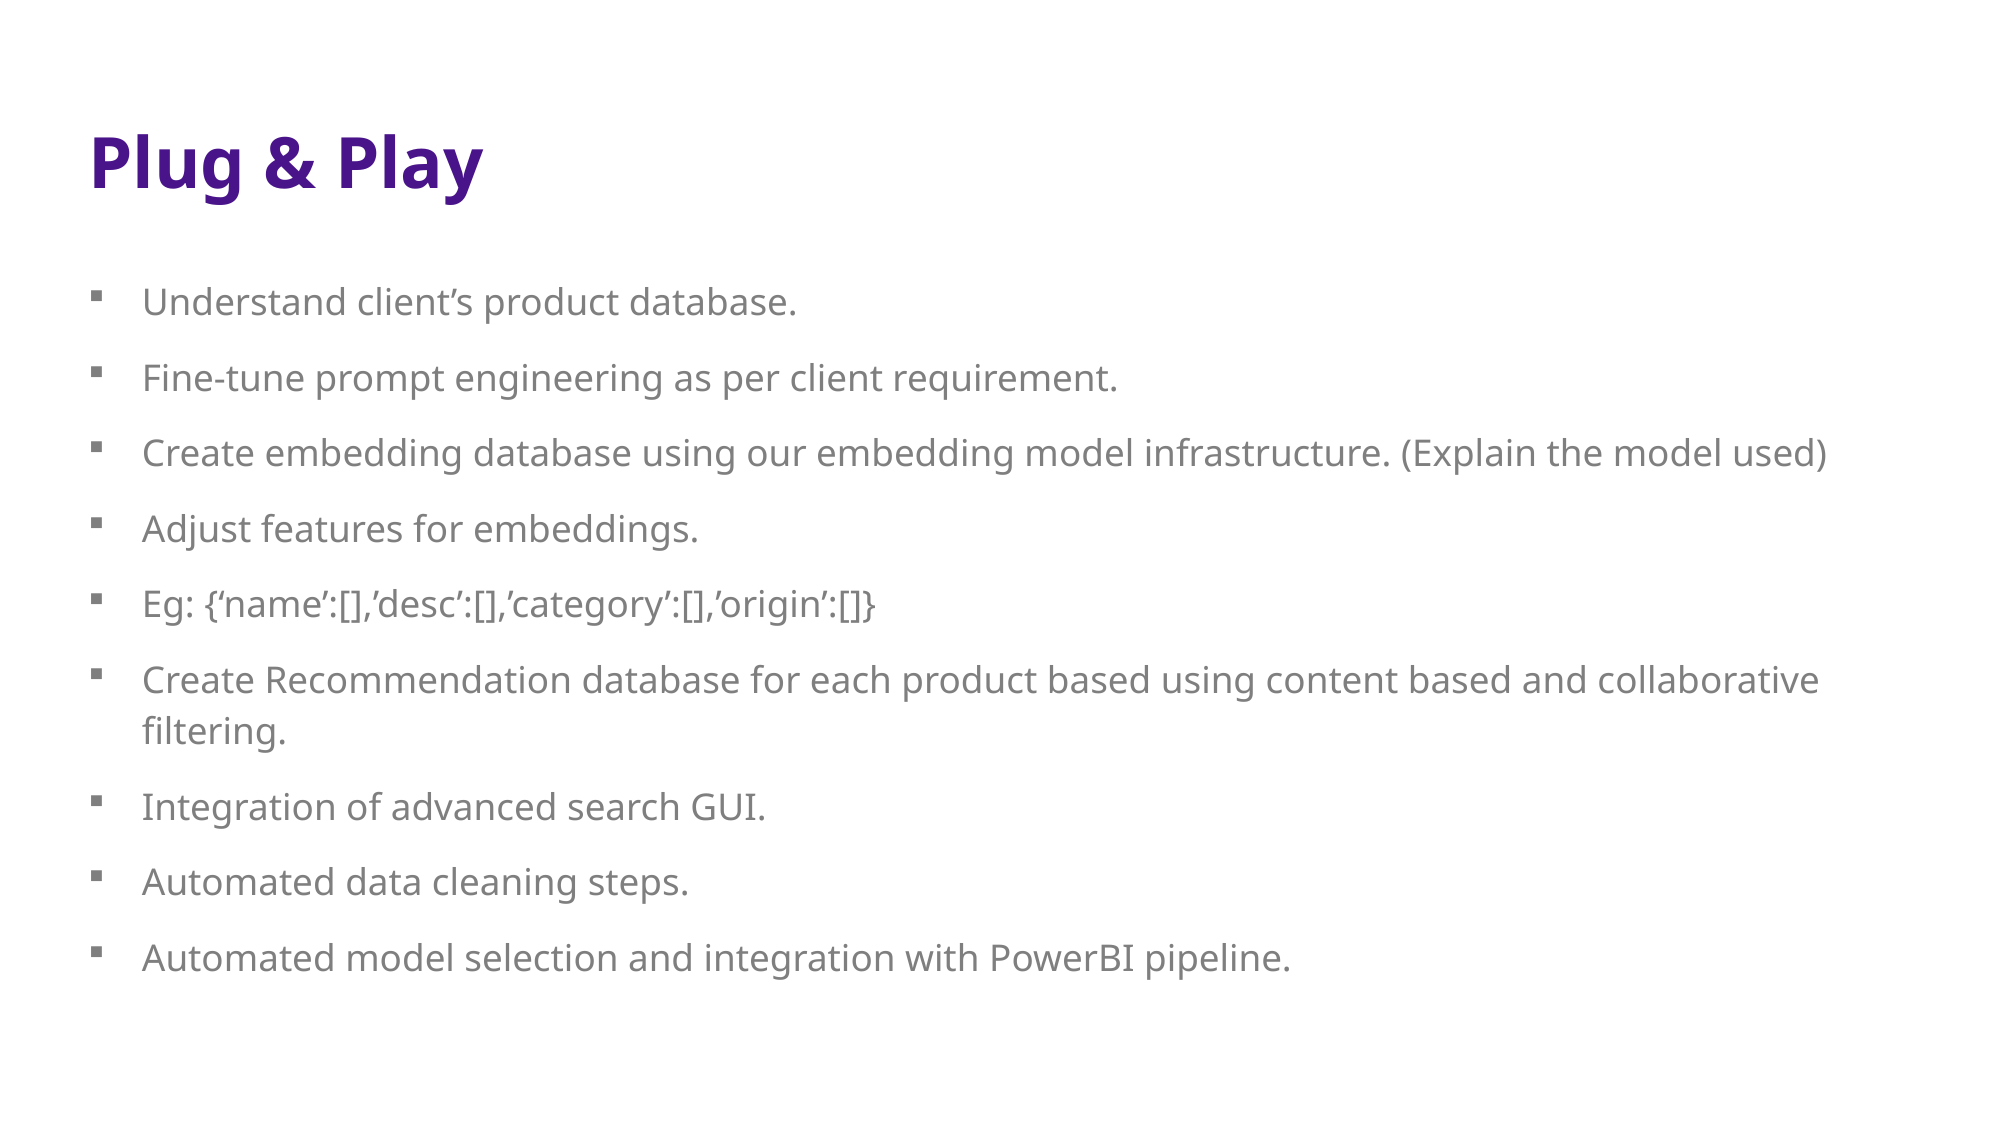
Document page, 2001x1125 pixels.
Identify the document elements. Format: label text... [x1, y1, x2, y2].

title Plug & Play [68, 97, 1932, 223]
list Understand client’s product database. Fine-tune prompt engineering as per client requirement. Create embedding database using our embedding model infrastructure. (Explain the model used) Adjust features for embeddings. Eg: {‘name’:[],’desc’:[],’category’:[],’origin’:[]} Create Recommendation database for each product based using content based and collaborative filtering. Integration of advanced search GUI. Automated data cleaning steps. Automated model selection and integration with PowerBI pipeline. [68, 252, 1932, 1000]
